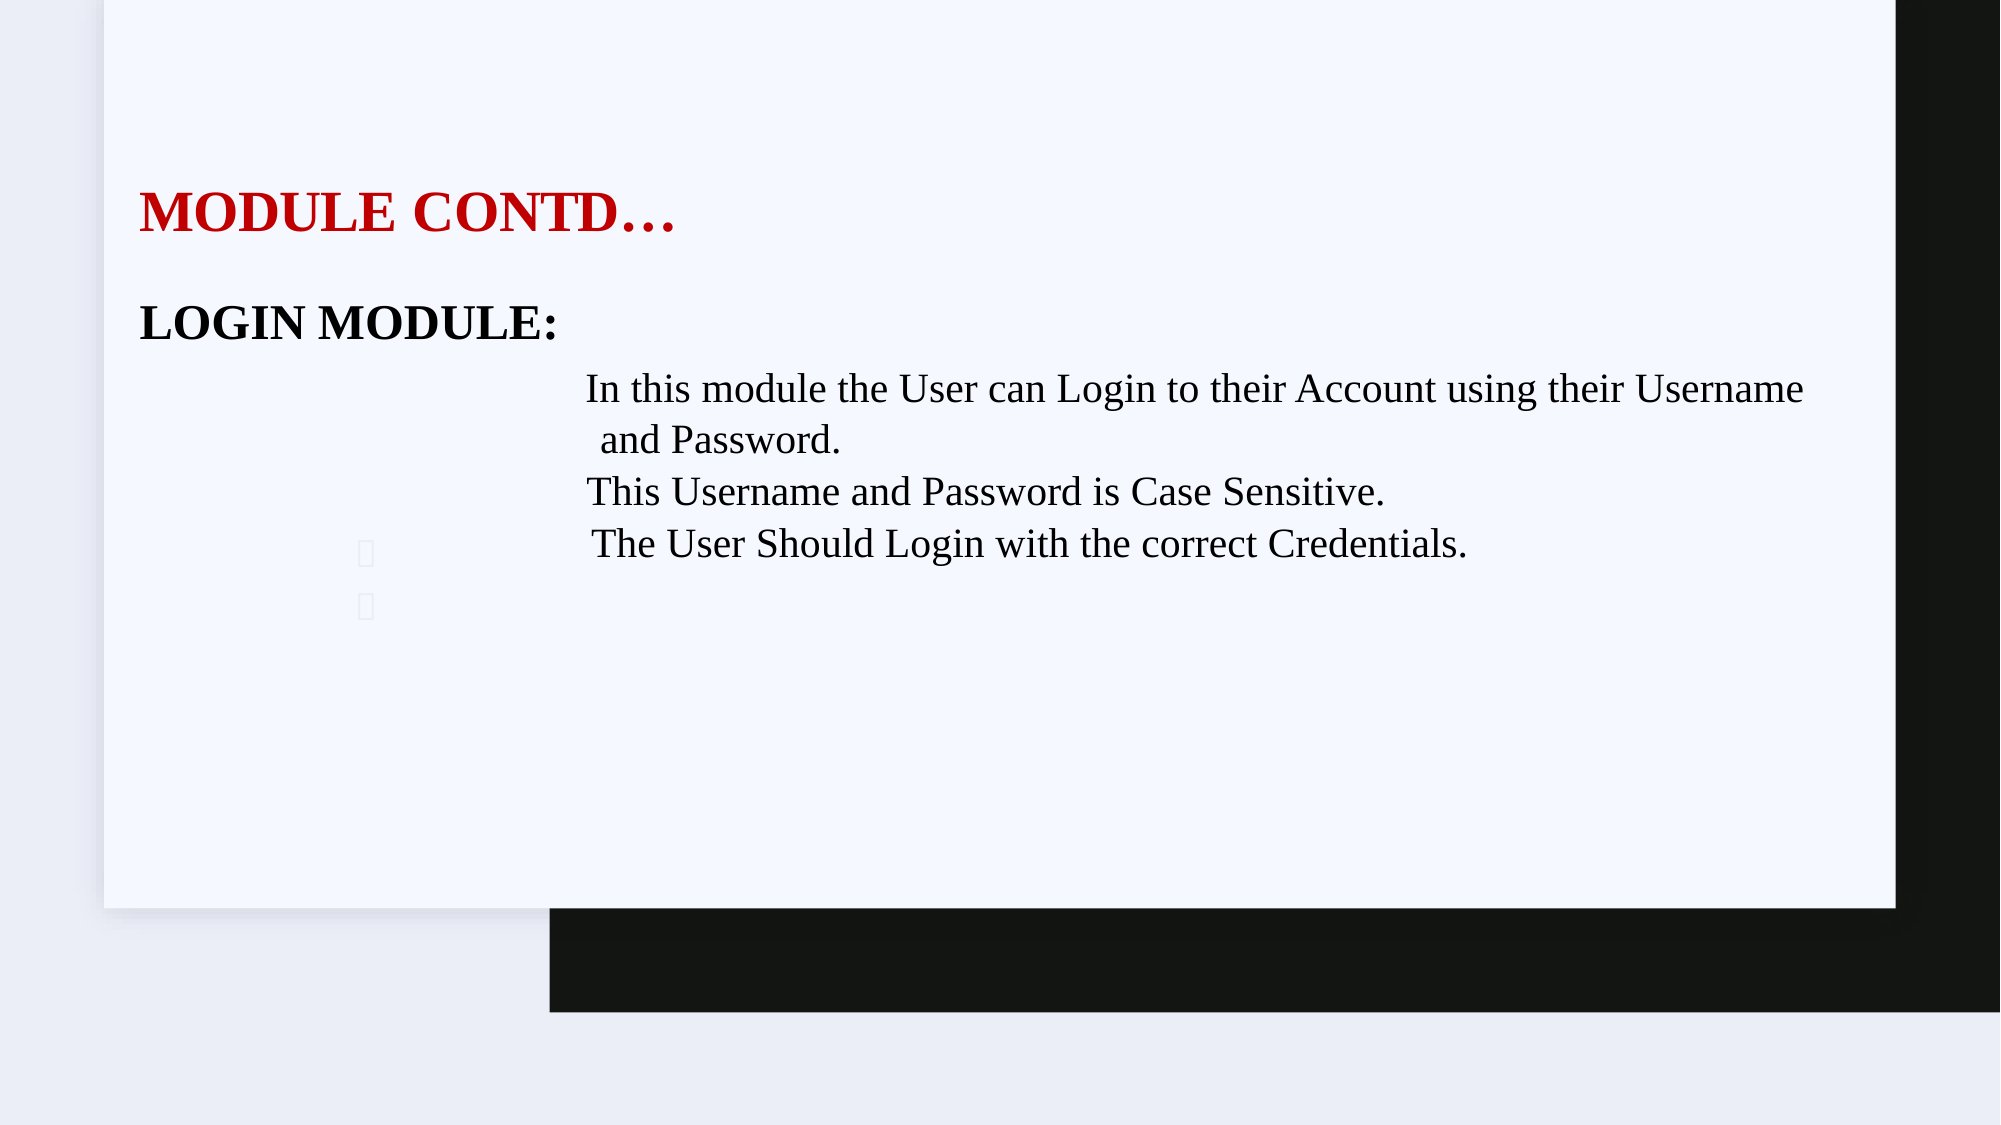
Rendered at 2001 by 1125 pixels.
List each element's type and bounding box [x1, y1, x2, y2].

text_box [64, 0, 2000, 1013]
